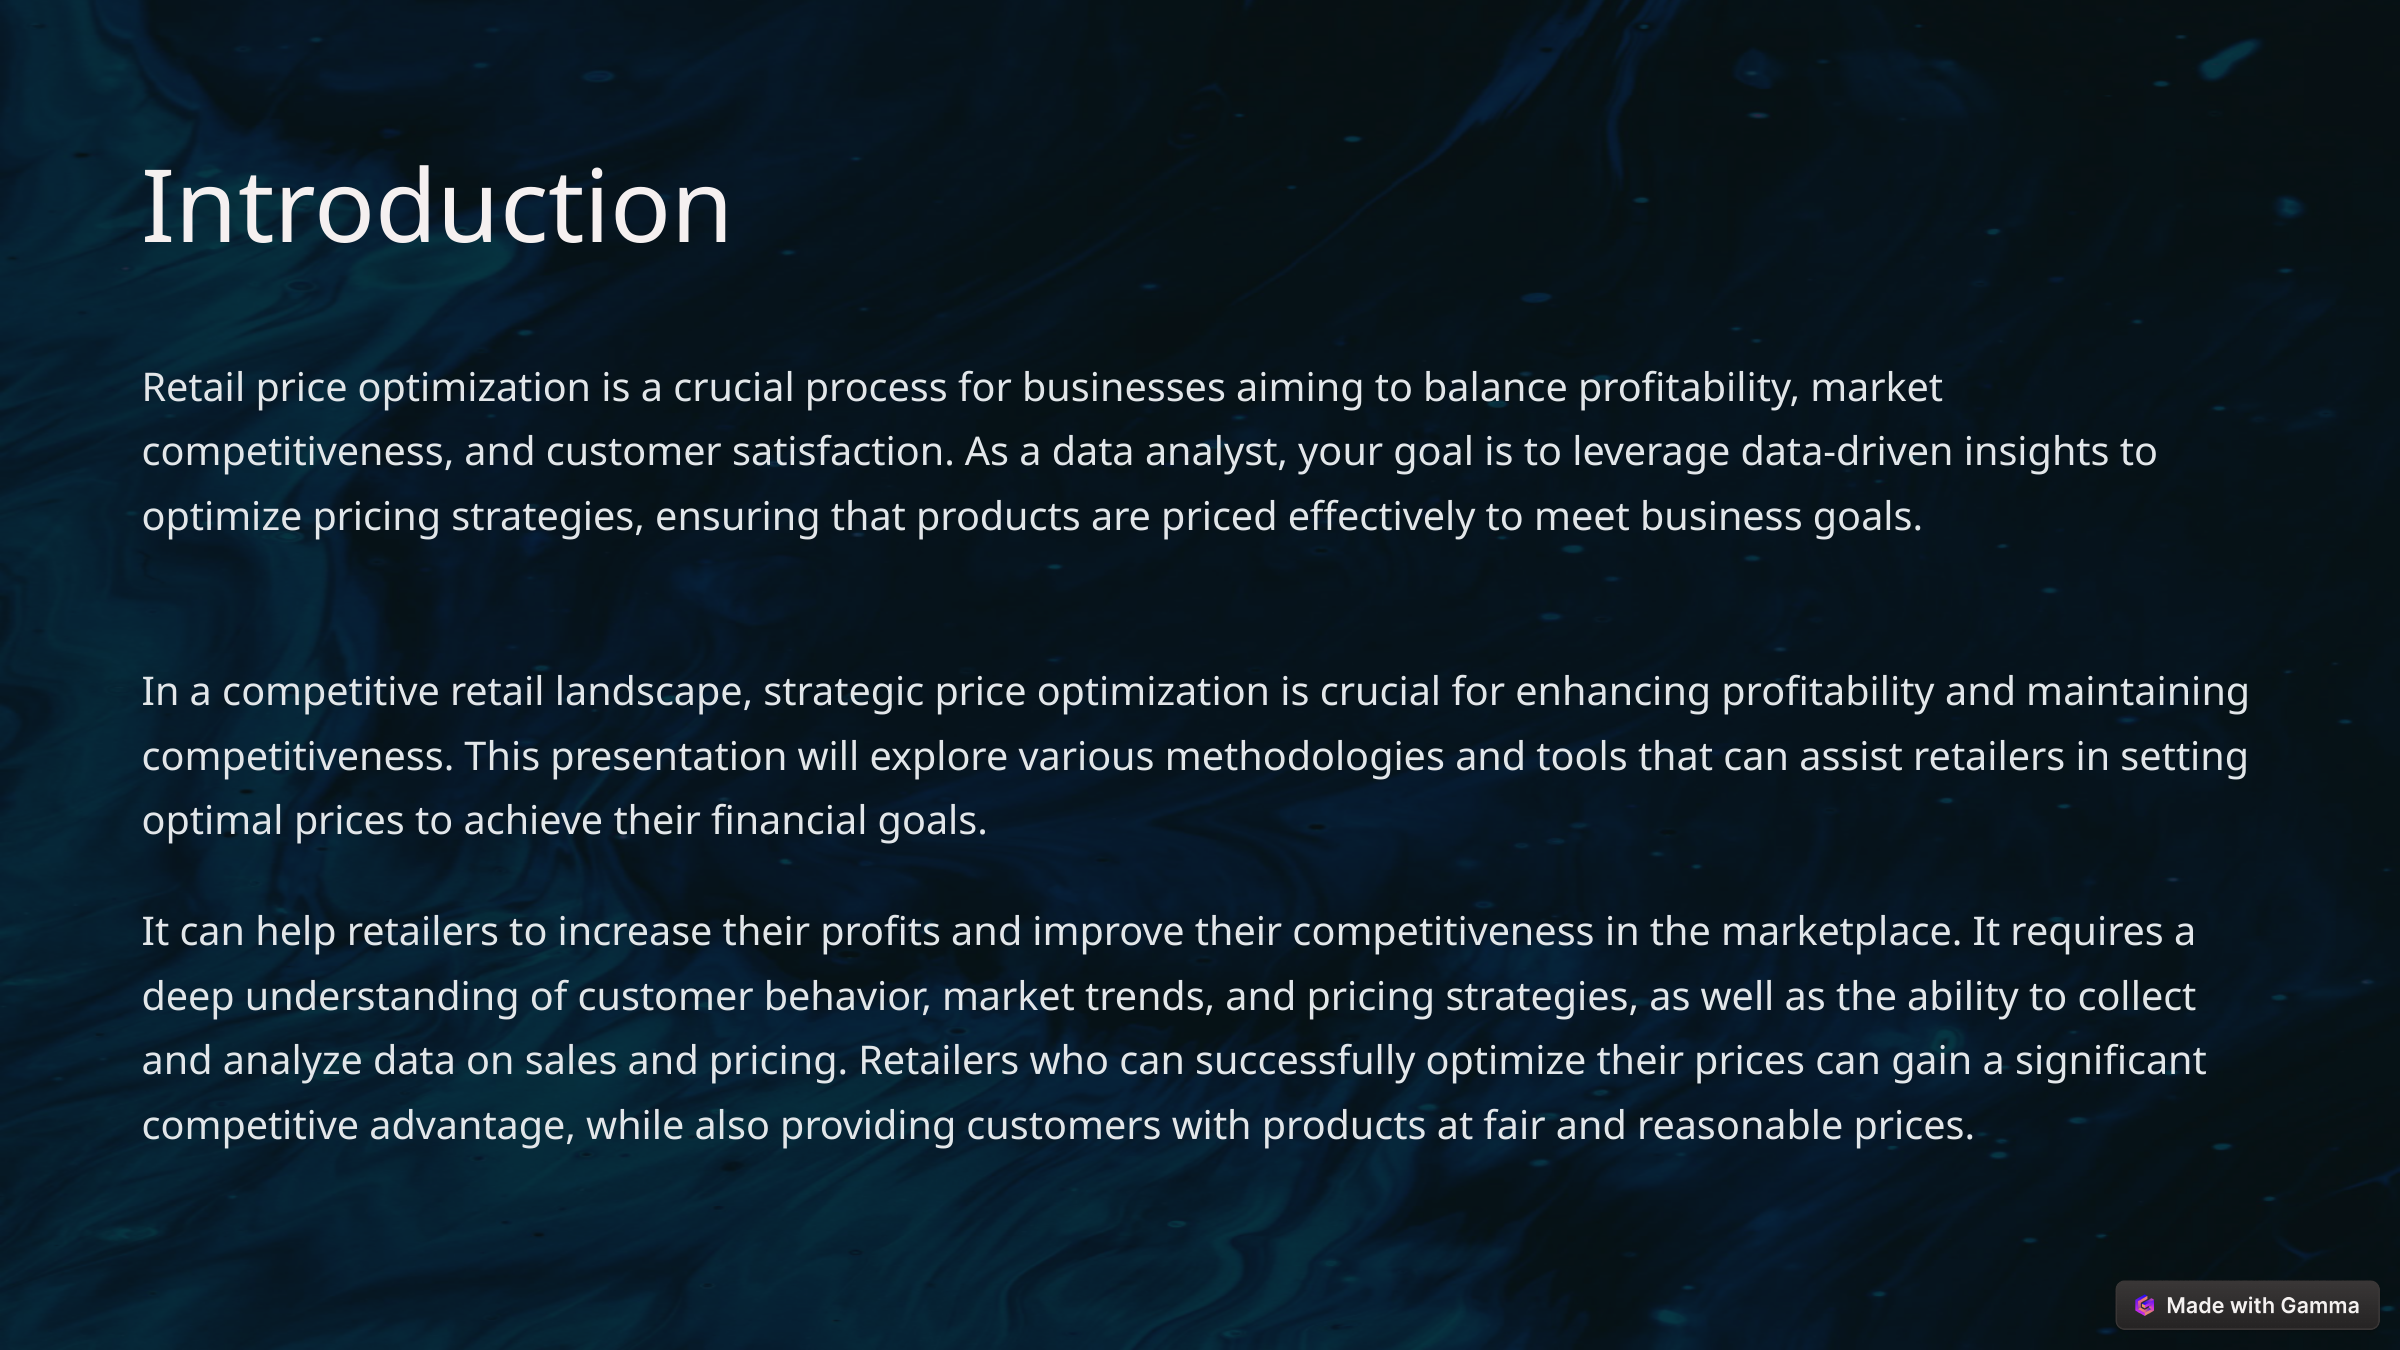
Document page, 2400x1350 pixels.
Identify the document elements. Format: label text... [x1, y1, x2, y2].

text_box It can help retailers to increase their profits and improve their competitiveness in the marketplace. It requires a deep understanding of customer behavior, market trends, and pricing strategies, as well as the ability to collect and analyze data on sales and pricing. Retailers who can successfully optimize their prices can gain a significant competitive advantage, while also providing customers with products at fair and reasonable prices. [141, 889, 2259, 1213]
picture [0, 0, 2400, 1350]
text_box Introduction [141, 137, 1154, 264]
text_box Retail price optimization is a crucial process for businesses aiming to balance profitability, market competitiveness, and customer satisfaction. As a data analyst, your goal is to leverage data-driven insights to optimize pricing strategies, ensuring that products are priced effectively to meet business goals. [141, 344, 2259, 604]
text_box In a competitive retail landscape, strategic price optimization is crucial for enhancing profitability and maintaining competitiveness. This presentation will explore various methodologies and tools that can assist retailers in setting optimal prices to achieve their financial goals. [141, 649, 2259, 844]
